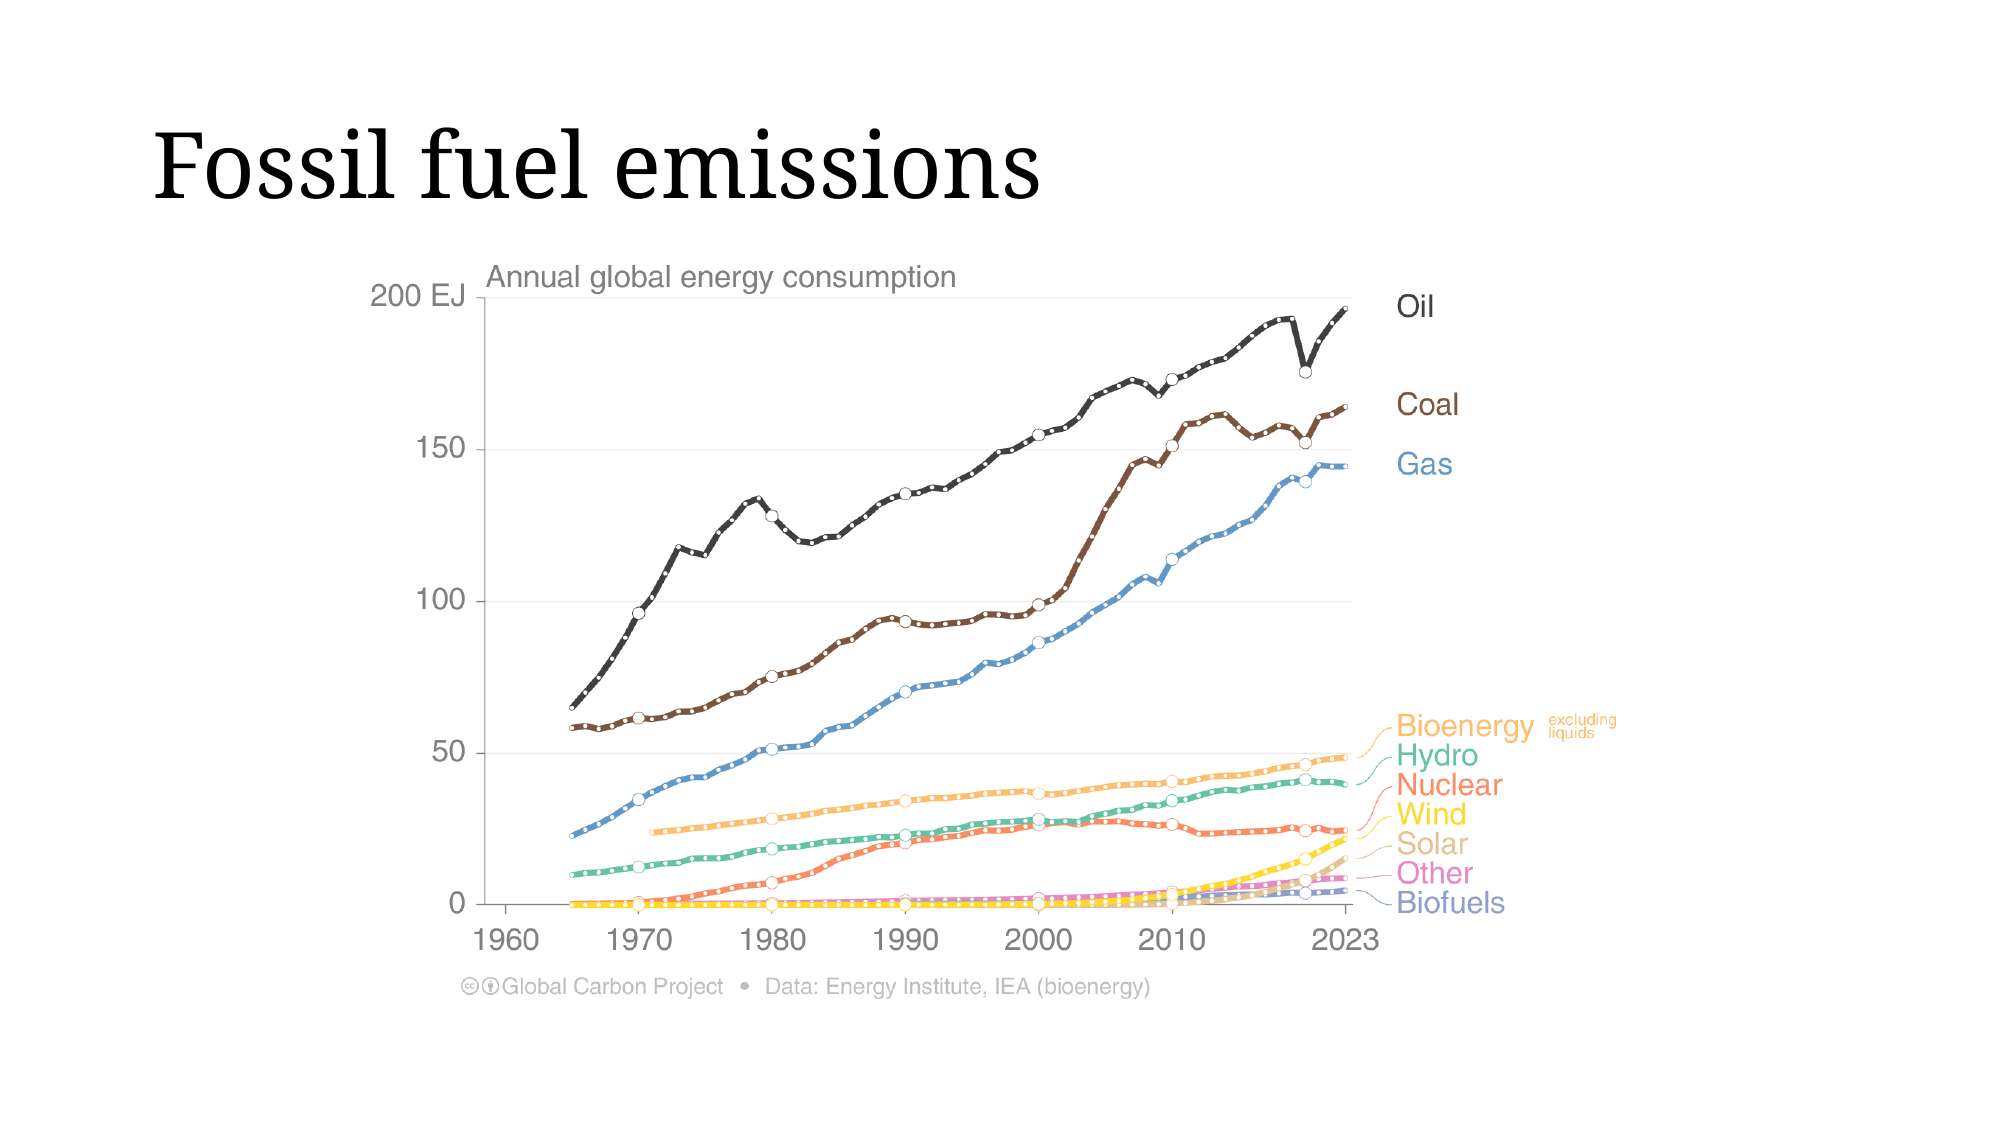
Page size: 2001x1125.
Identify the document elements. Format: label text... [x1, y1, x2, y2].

picture [319, 236, 1685, 1004]
title Fossil fuel emissions [137, 59, 1863, 278]
